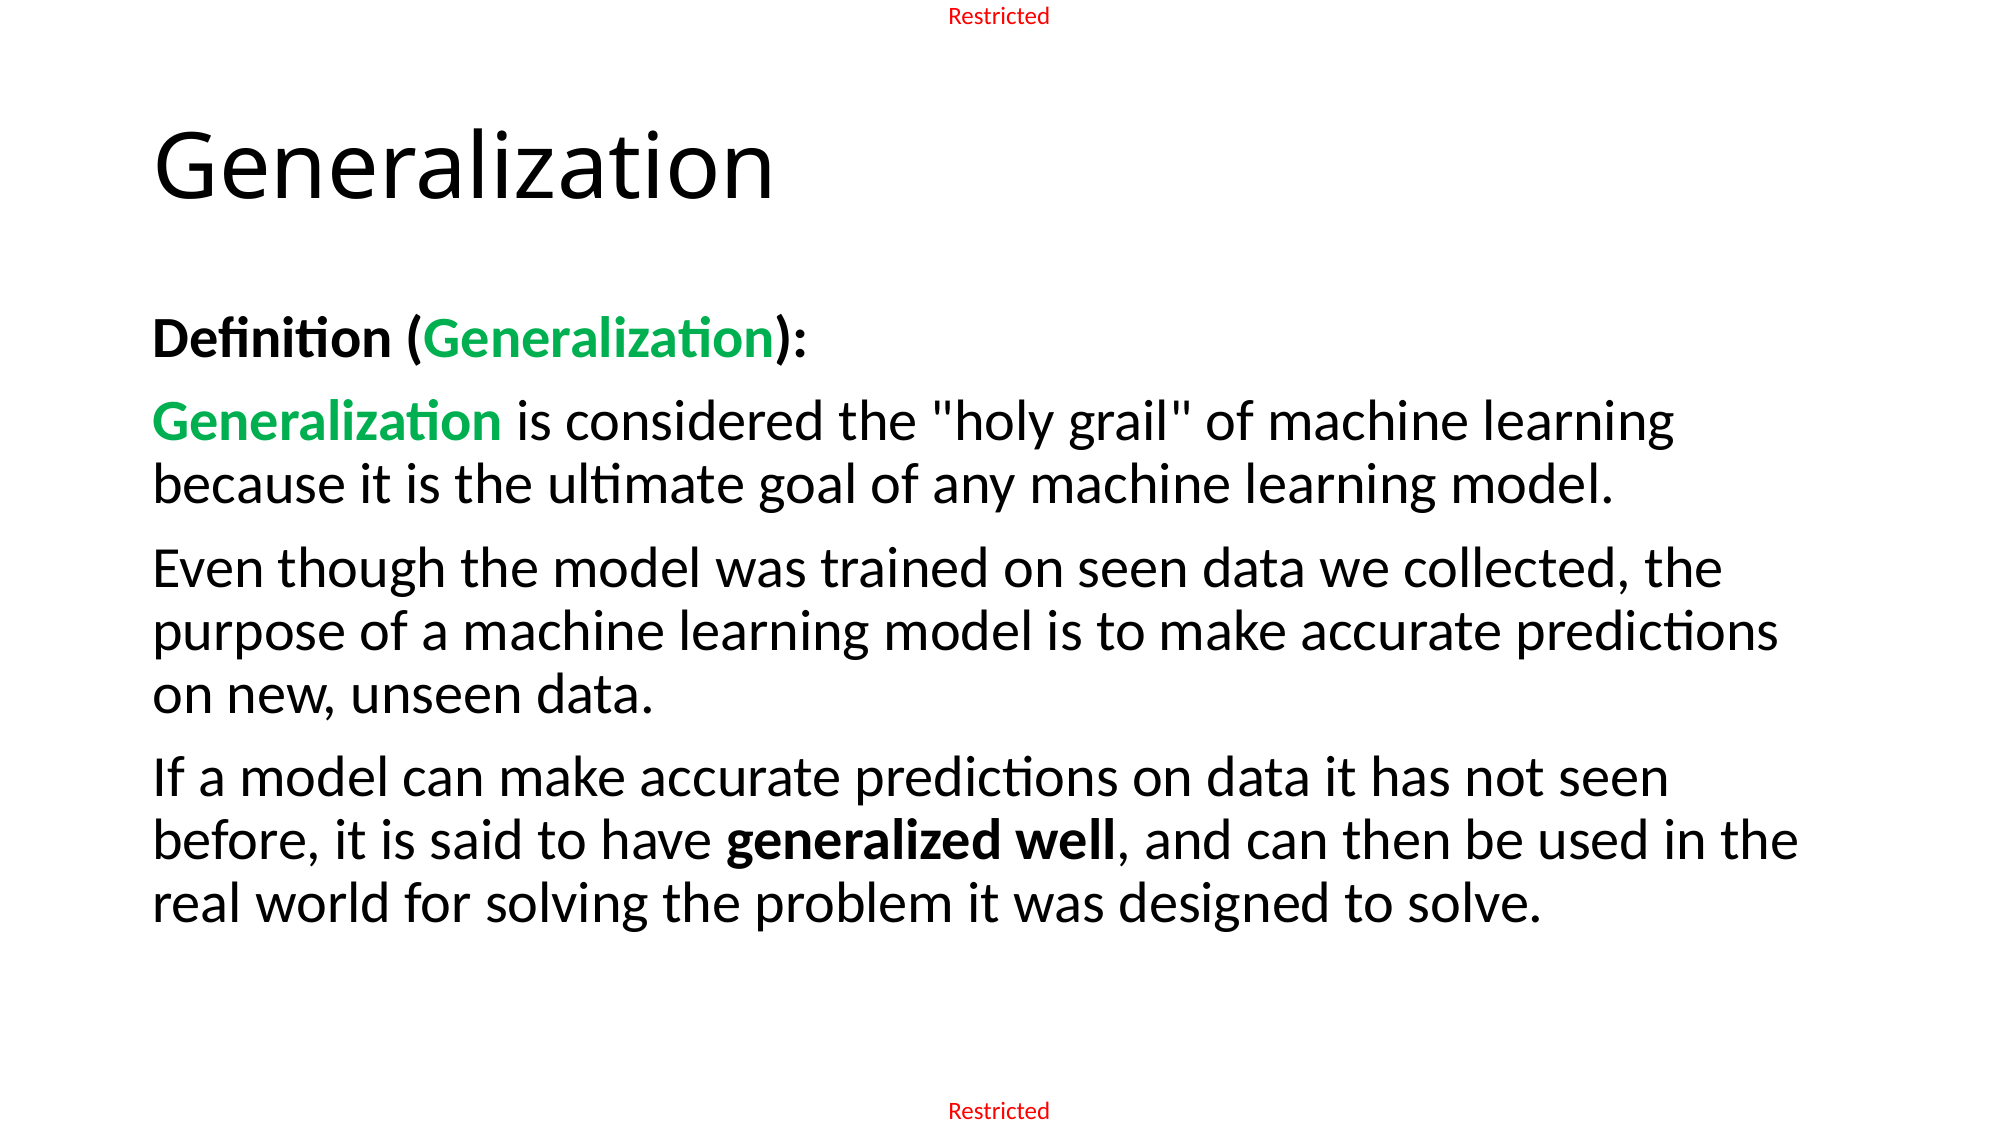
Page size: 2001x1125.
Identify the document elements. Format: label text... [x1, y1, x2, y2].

title Generalization [137, 59, 1863, 278]
list Definition (Generalization): Generalization is considered the "holy grail" of machine learning because it is the ultimate goal of any machine learning model. Even though the model was trained on seen data we collected, the purpose of a machine learning model is to make accurate predictions on new, unseen data. If a model can make accurate predictions on data it has not seen before, it is said to have generalized well, and can then be used in the real world for solving the problem it was designed to solve. [137, 299, 1863, 1106]
